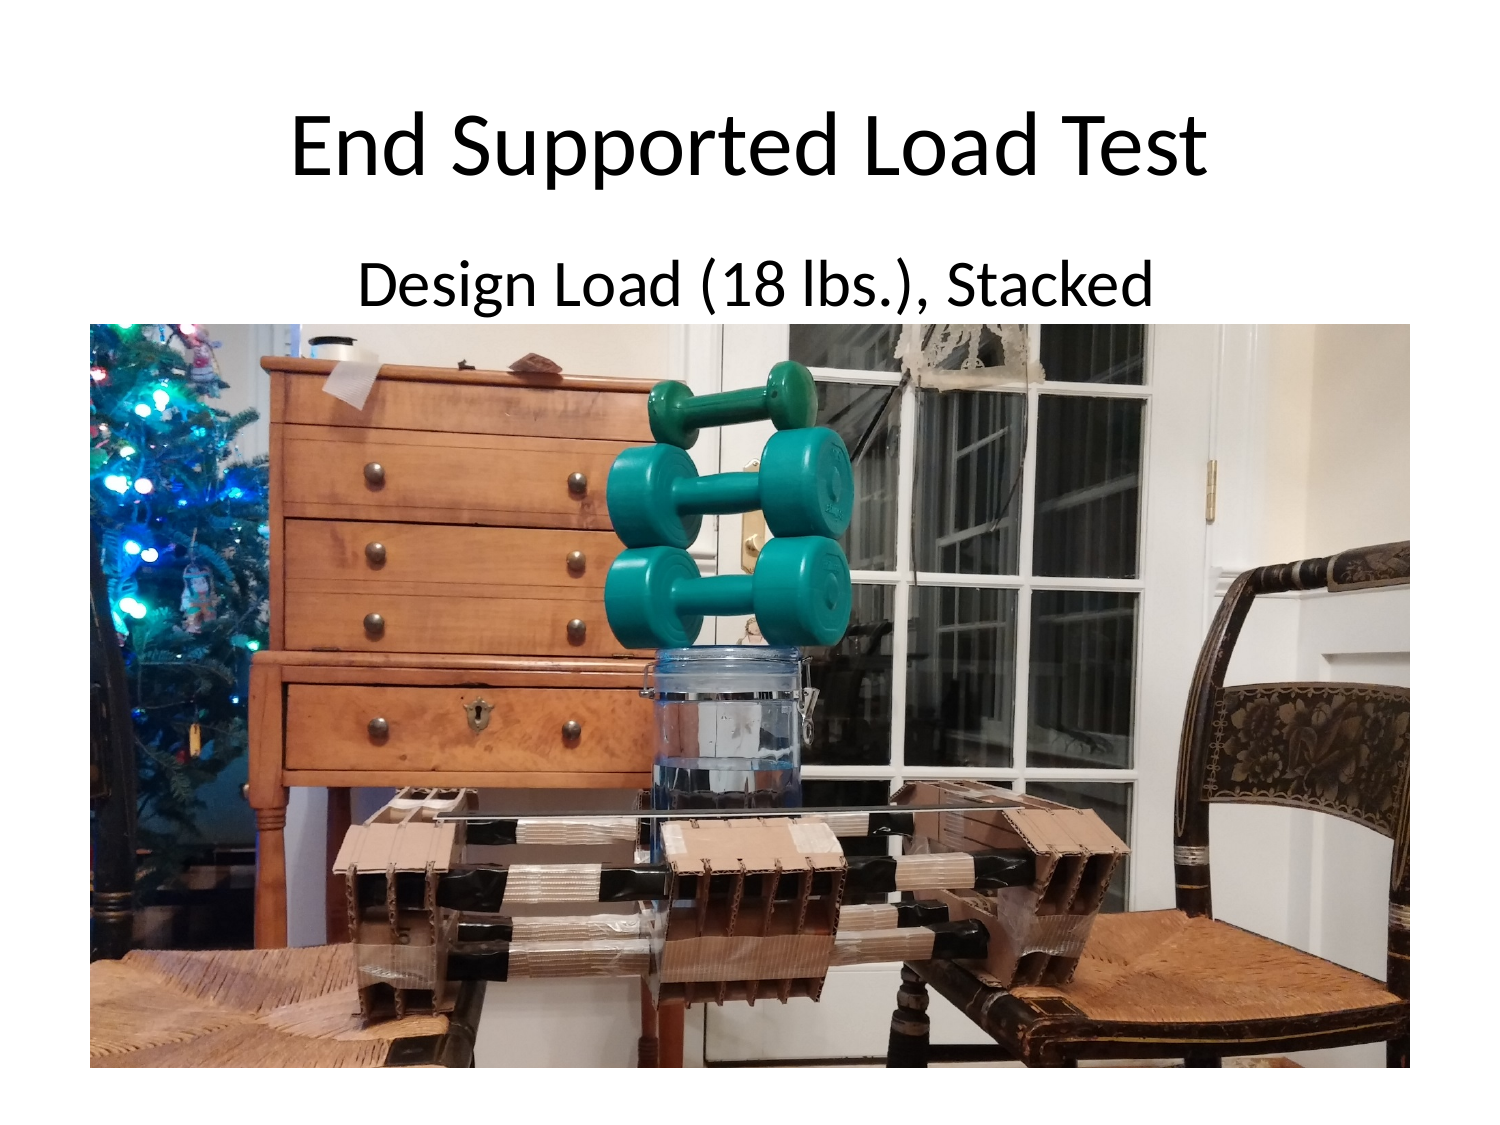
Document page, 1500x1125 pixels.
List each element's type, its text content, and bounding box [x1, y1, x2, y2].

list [89, 324, 1411, 1068]
text_box Design Load (18 lbs.), Stacked [342, 232, 1171, 323]
title End Supported Load Test [75, 45, 1425, 233]
